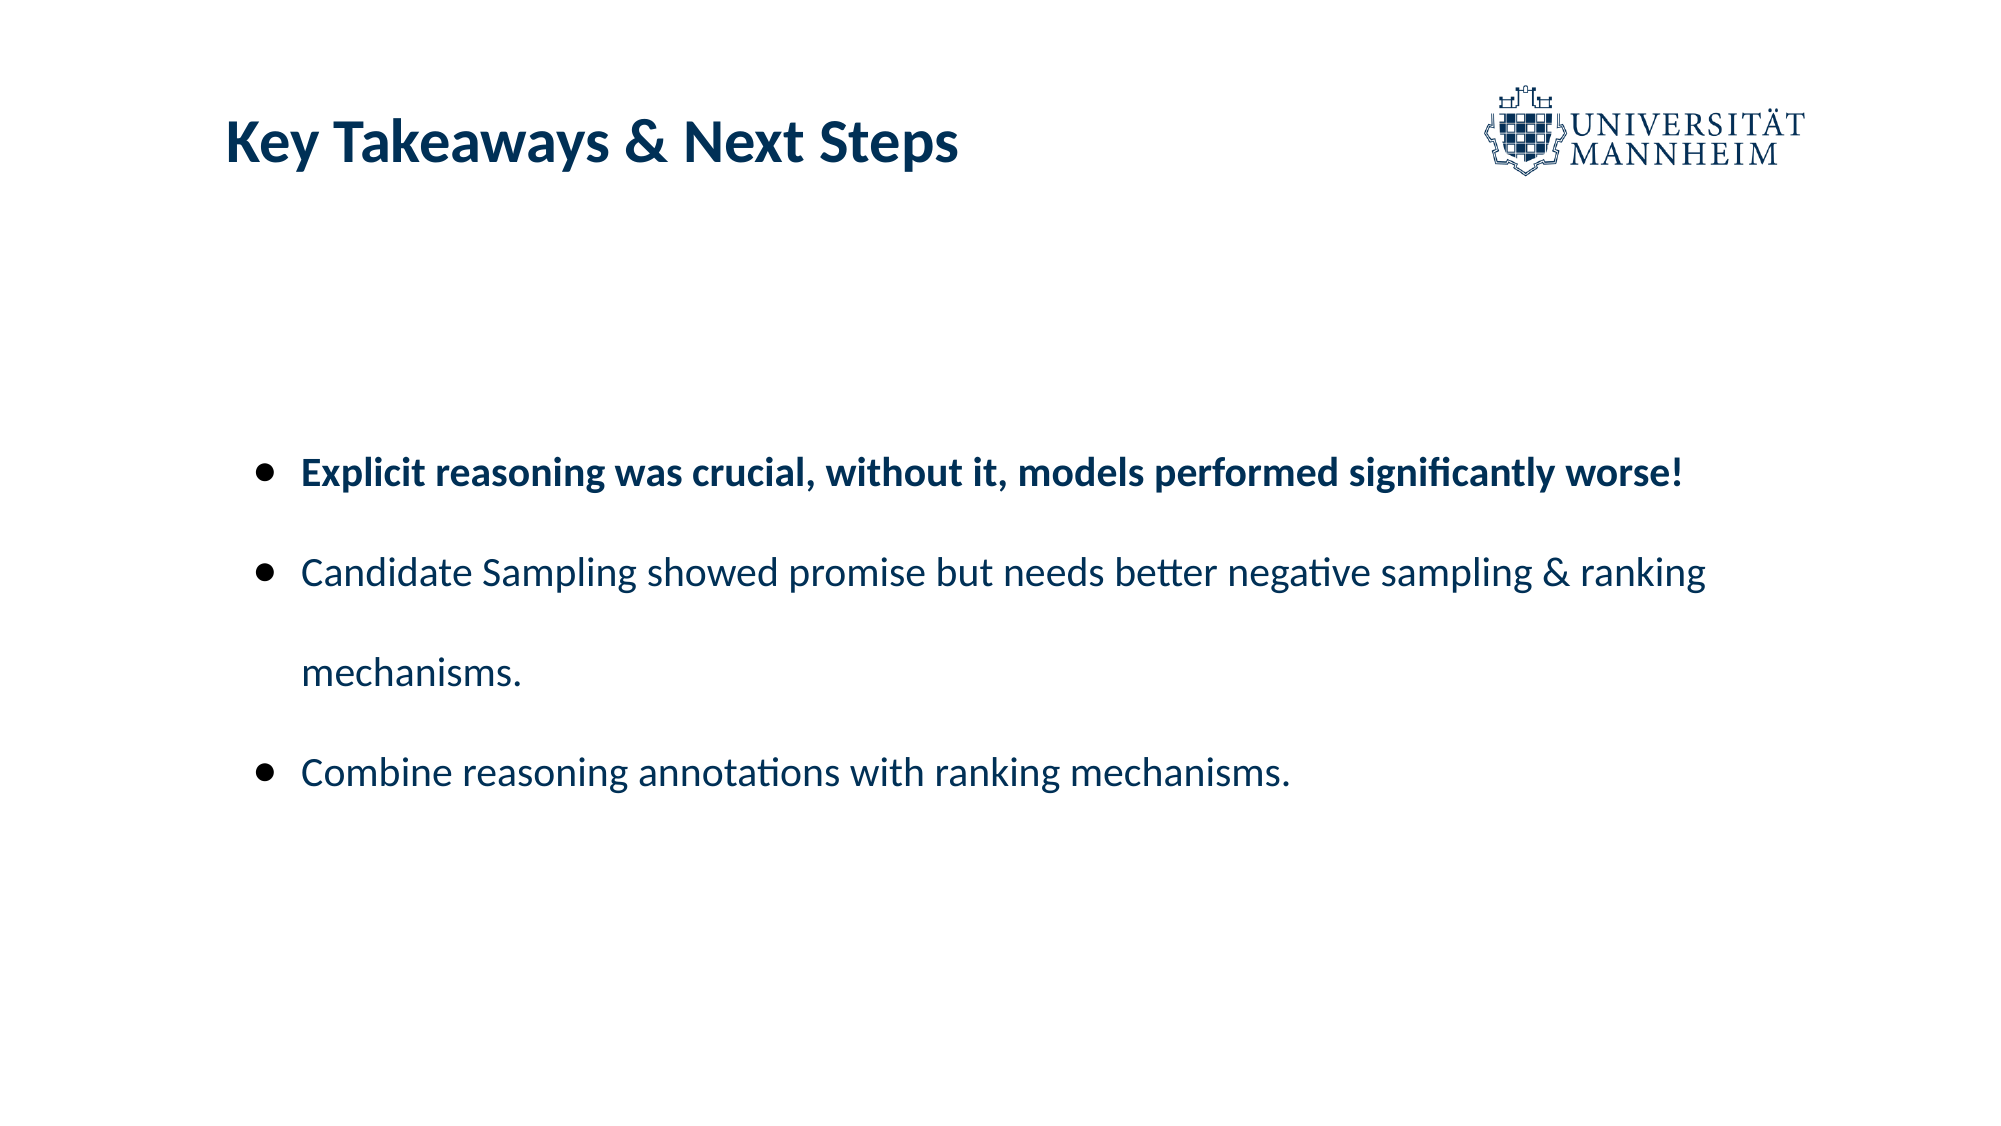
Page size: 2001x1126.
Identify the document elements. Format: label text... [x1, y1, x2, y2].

list Explicit reasoning was crucial, without it, models performed significantly worse! Candidate Sampling showed promise but needs better negative sampling & ranking mechanisms. Combine reasoning annotations with ranking mechanisms. [226, 319, 1776, 841]
title Key Takeaways & Next Steps [226, 100, 1286, 306]
picture [1478, 79, 1810, 183]
